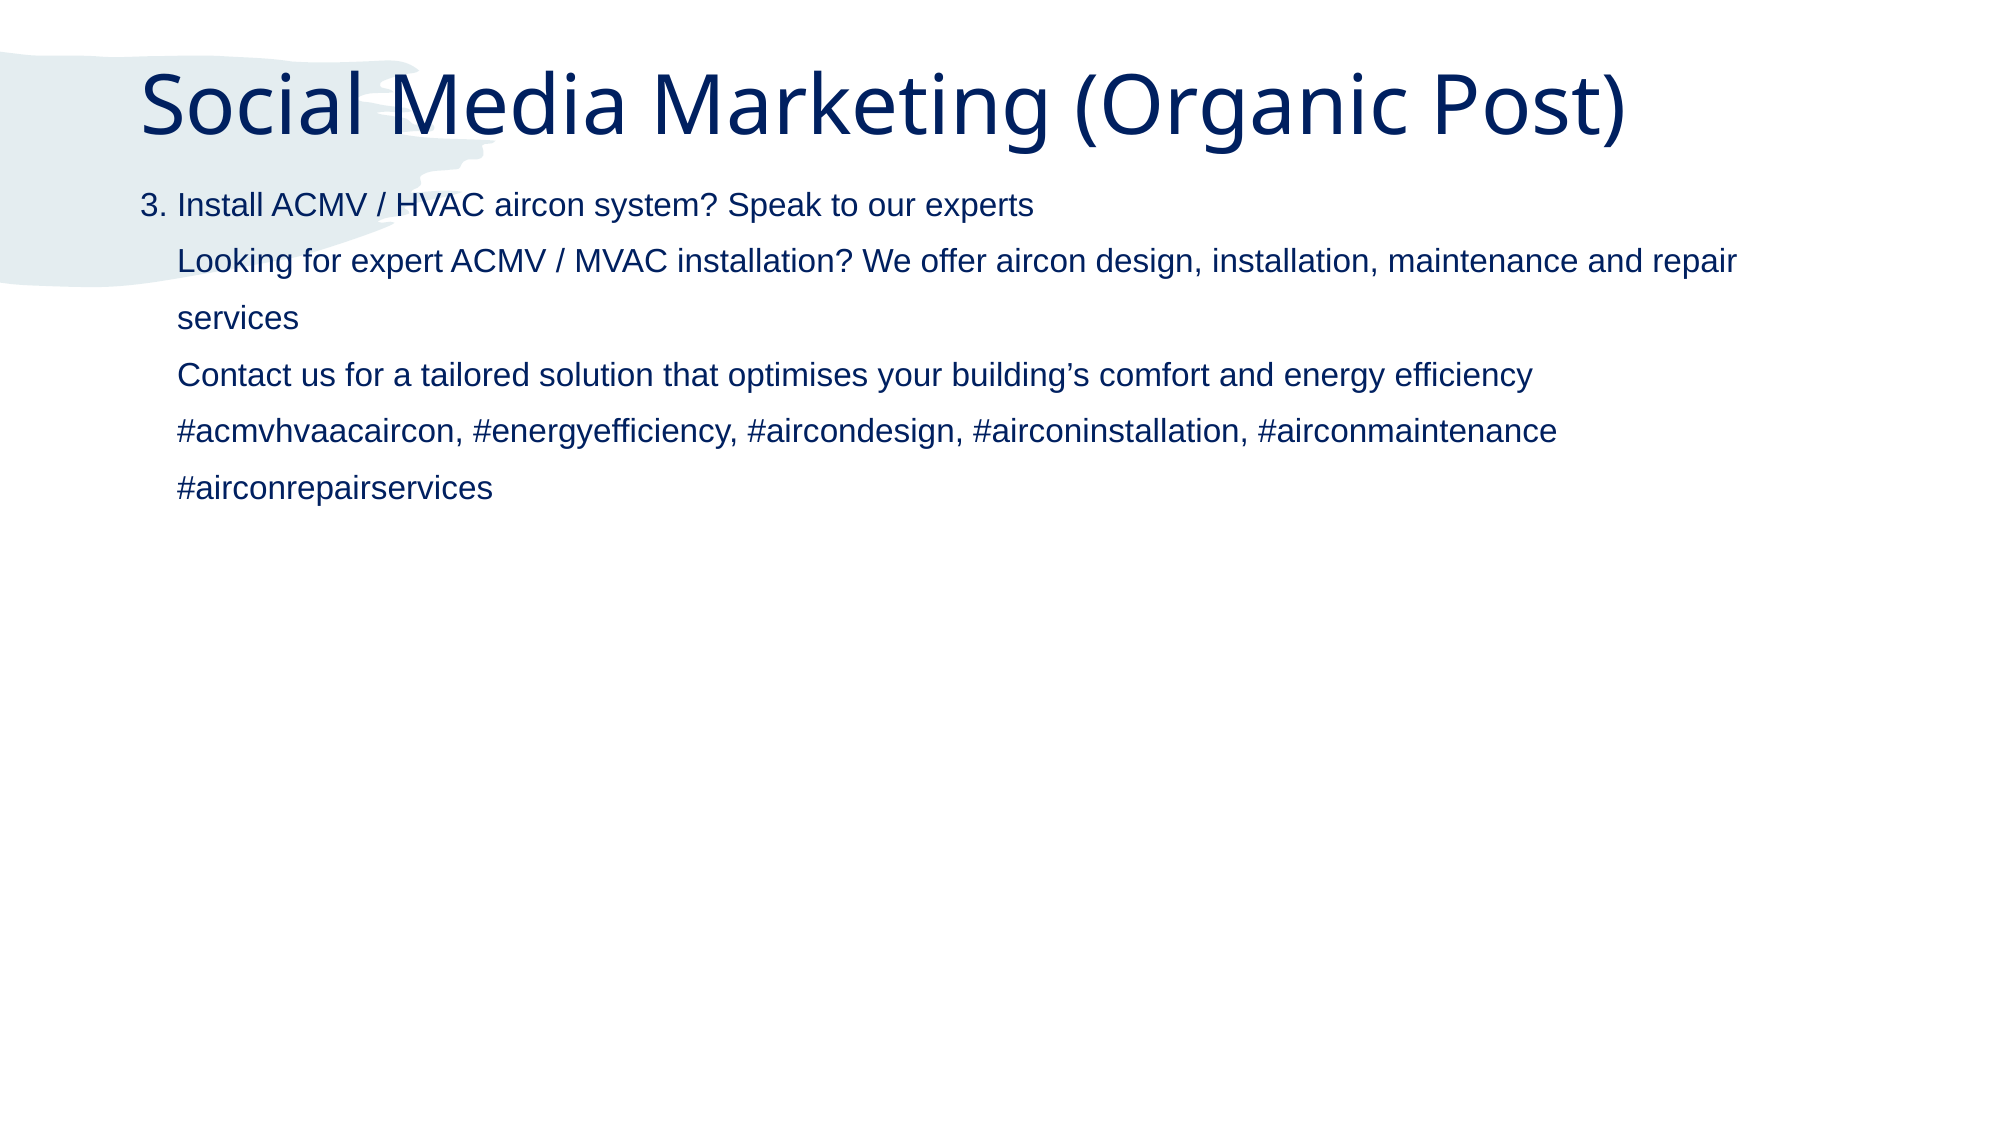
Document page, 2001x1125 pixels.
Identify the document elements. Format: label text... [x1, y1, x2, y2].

list 3. Install ACMV / HVAC aircon system? Speak to our experts Looking for expert ACMV / MVAC installation? We offer aircon design, installation, maintenance and repair services Contact us for a tailored solution that optimises your building’s comfort and energy efficiency #acmvhvaacaircon, #energyefficiency, #aircondesign, #airconinstallation, #airconmaintenance #airconrepairservices [125, 179, 1880, 1048]
text_box Social Media Marketing (Organic Post) [125, 43, 1804, 159]
